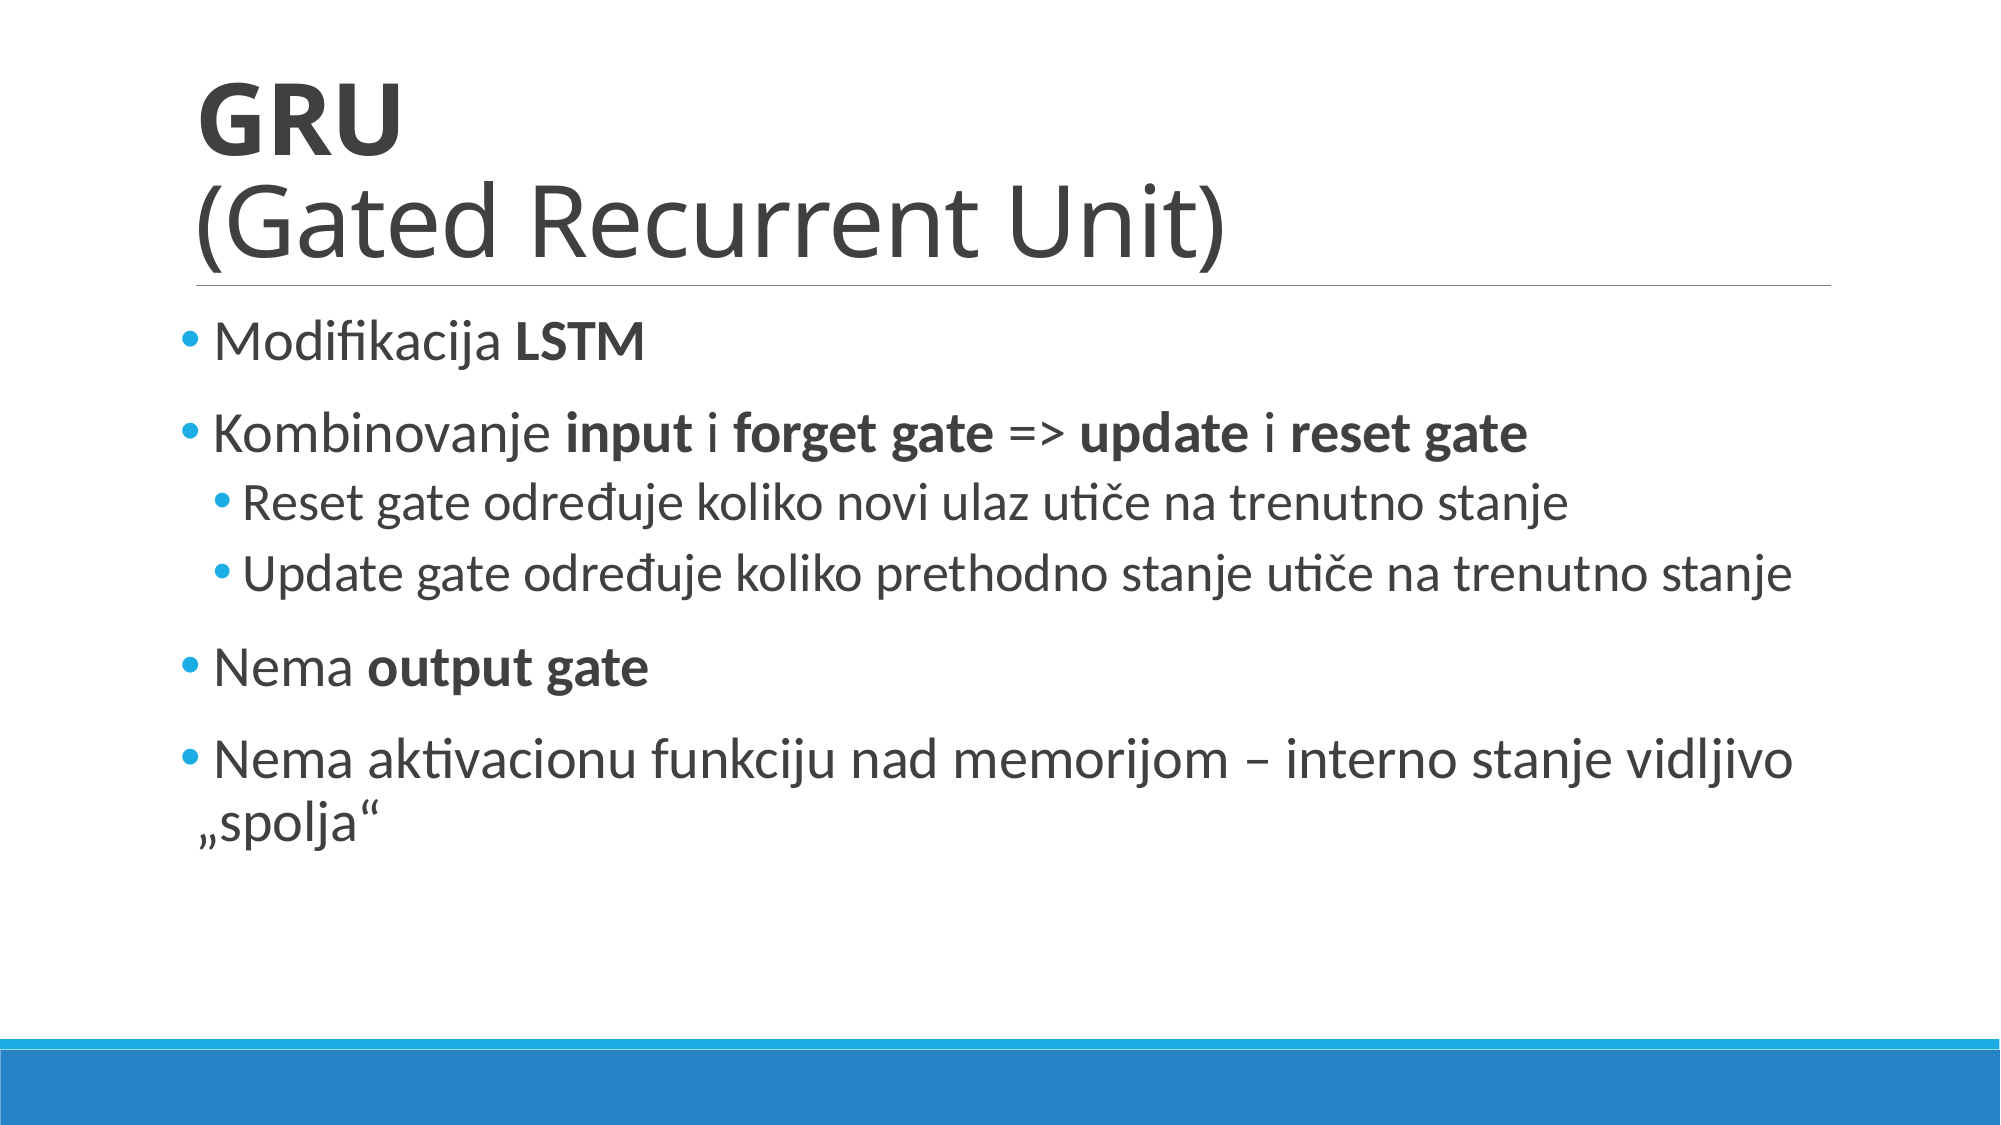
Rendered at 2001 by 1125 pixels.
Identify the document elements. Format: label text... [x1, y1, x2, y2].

list Modifikacija LSTM Kombinovanje input i forget gate => update i reset gate Reset gate određuje koliko novi ulaz utiče na trenutno stanje Update gate određuje koliko prethodno stanje utiče na trenutno stanje Nema output gate Nema aktivacionu funkciju nad memorijom – interno stanje vidljivo „spolja“ [180, 302, 1830, 963]
title GRU (Gated Recurrent Unit) [180, 47, 1830, 285]
